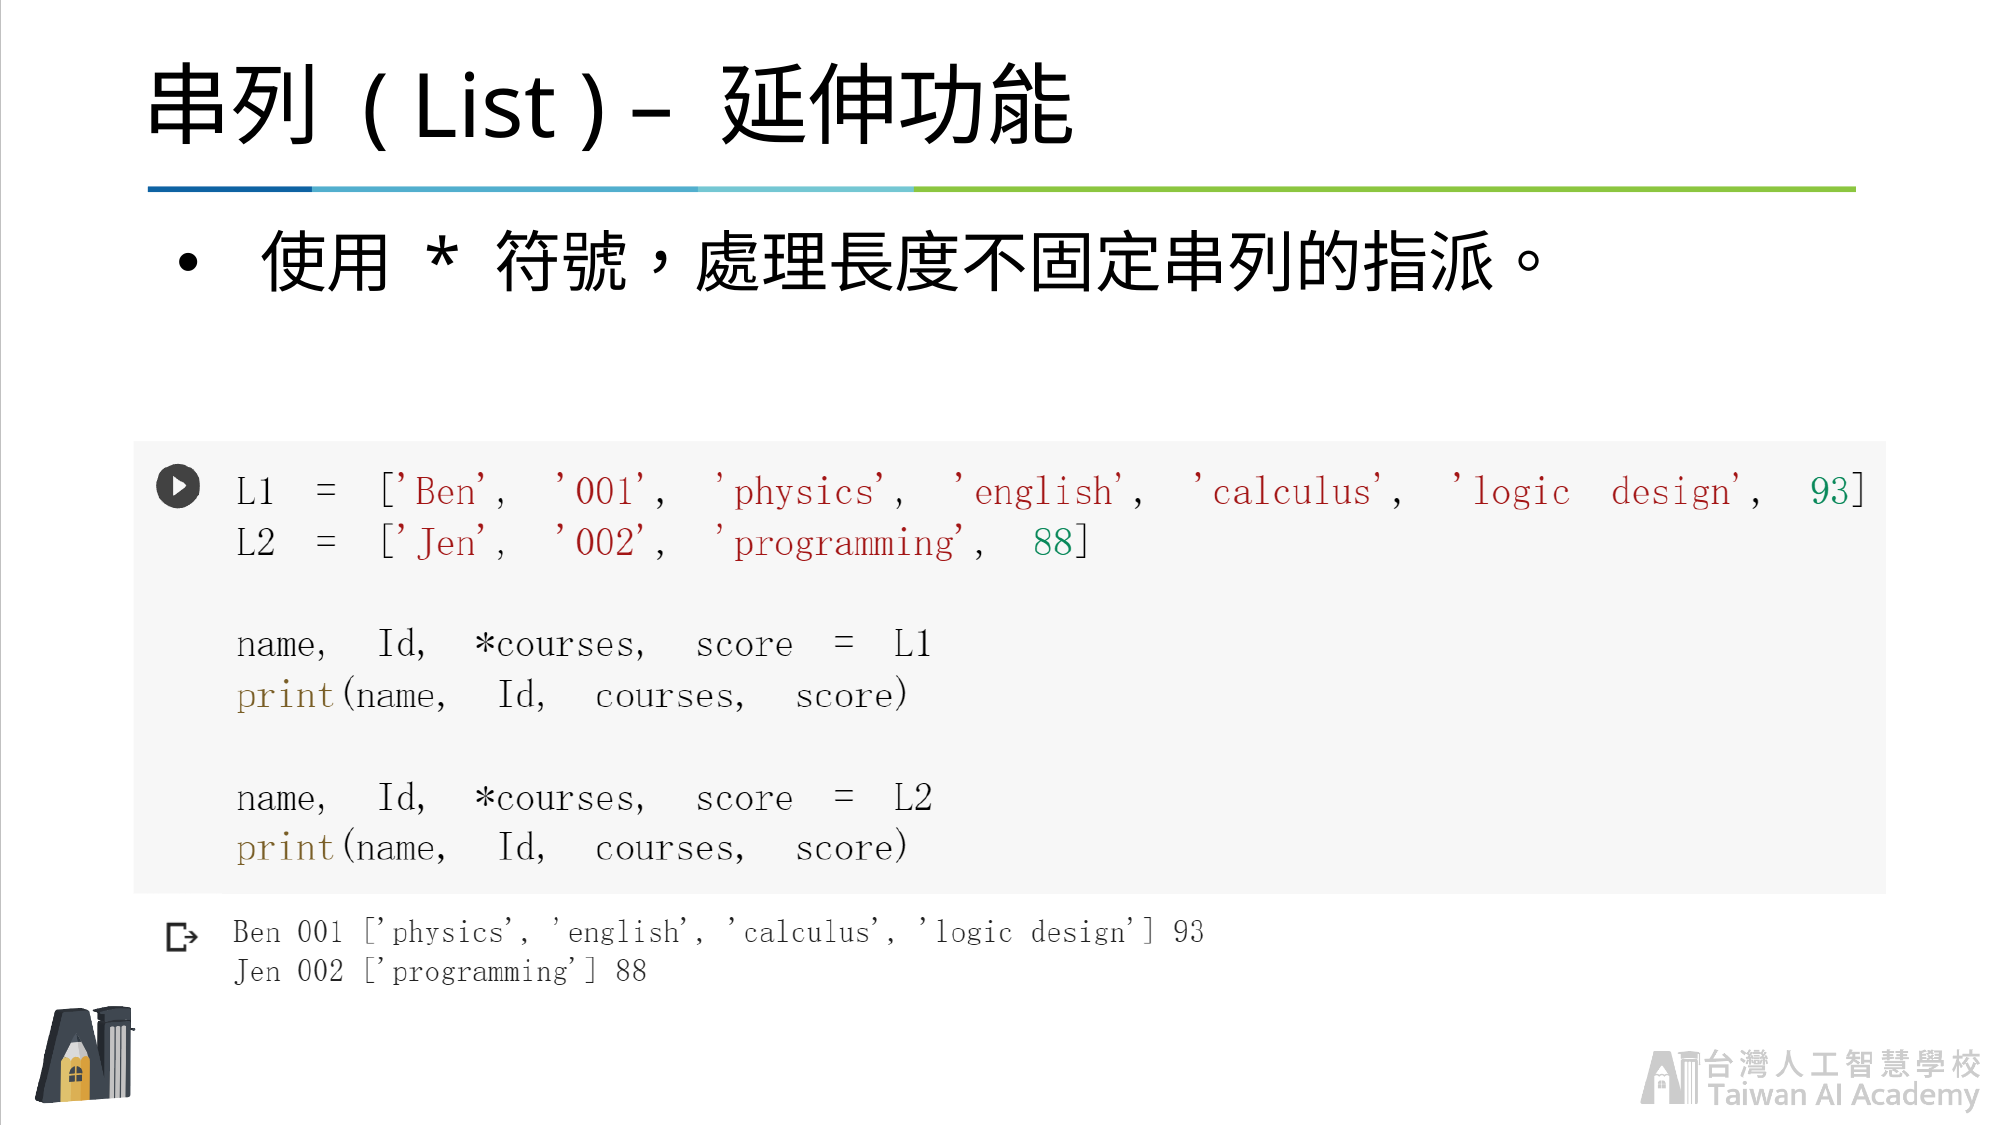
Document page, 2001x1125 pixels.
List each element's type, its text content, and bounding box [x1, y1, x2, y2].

title 串列 ( List ) – 延伸功能 [131, 28, 1904, 190]
picture [0, 0, 2001, 1125]
list 使用 * 符號，處理長度不固定串列的指派。 [148, 223, 1886, 439]
